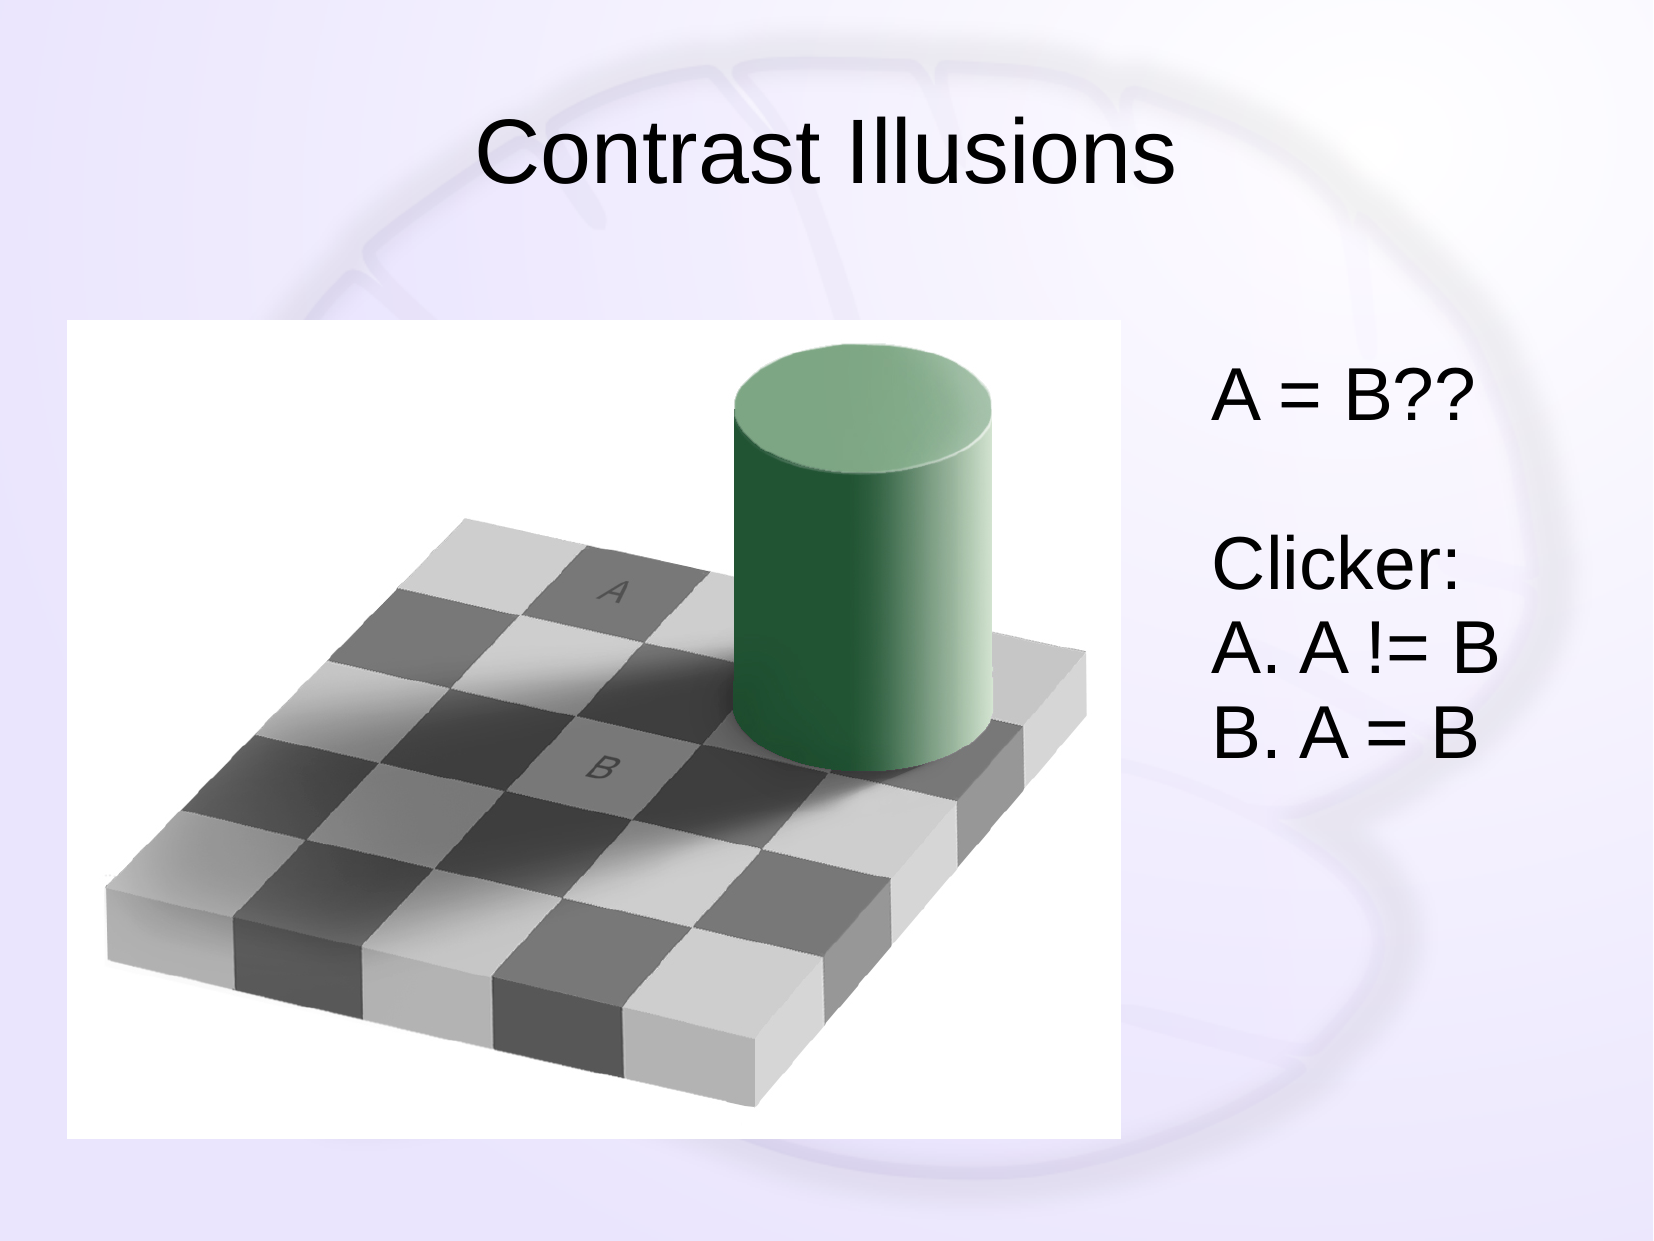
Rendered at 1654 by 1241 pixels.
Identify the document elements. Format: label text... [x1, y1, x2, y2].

picture [0, 0, 1654, 1241]
text_box A = B?? Clicker: A. A != B B. A = B [1197, 345, 1517, 783]
title Contrast Illusions [82, 49, 1571, 257]
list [63, 319, 1122, 1139]
